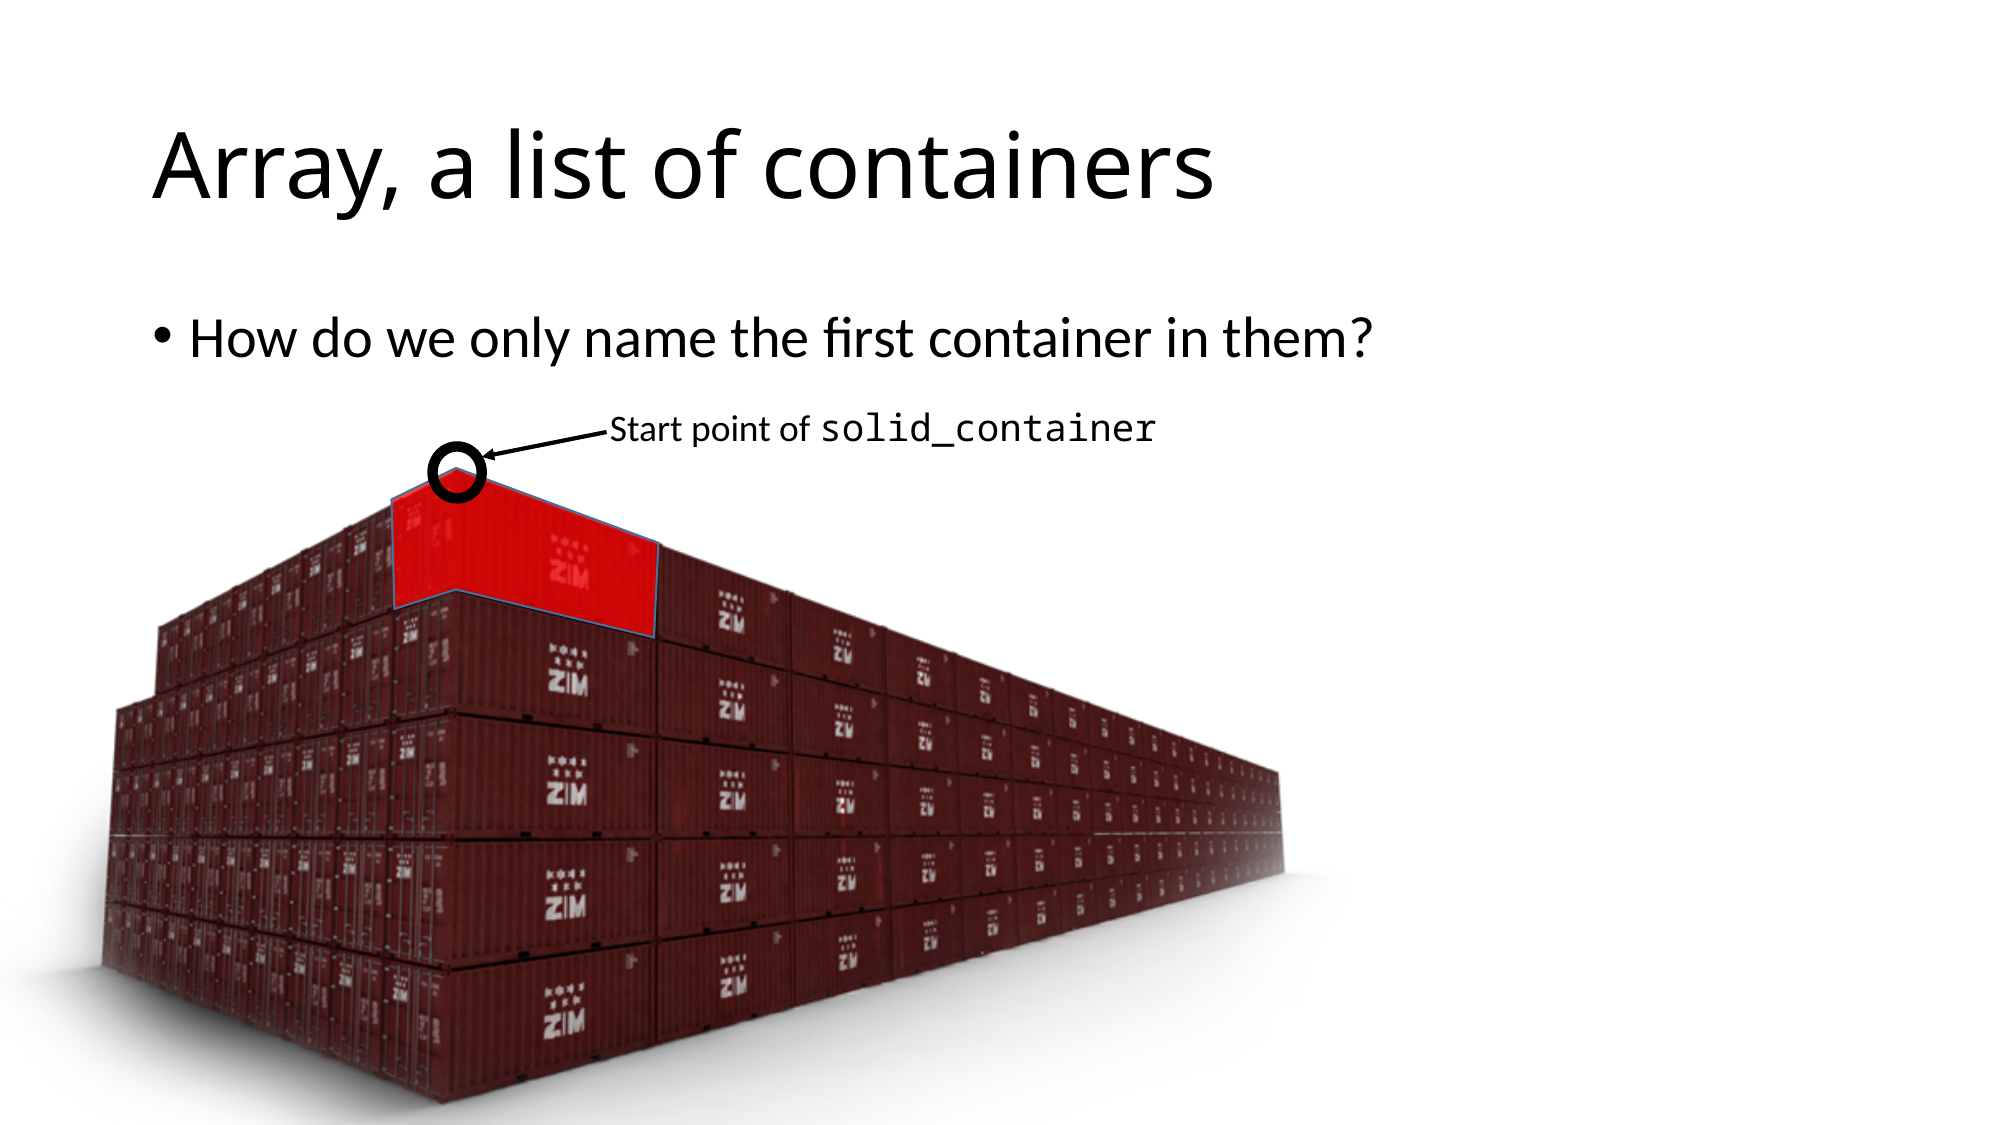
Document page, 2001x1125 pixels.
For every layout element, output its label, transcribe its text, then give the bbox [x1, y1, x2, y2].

text_box [431, 445, 483, 468]
list How do we only name the first container in them? [137, 299, 1863, 1014]
title Array, a list of containers [137, 59, 1863, 278]
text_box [481, 431, 607, 457]
picture [0, 468, 1352, 1125]
text_box Start point of solid_container [595, 396, 1172, 456]
